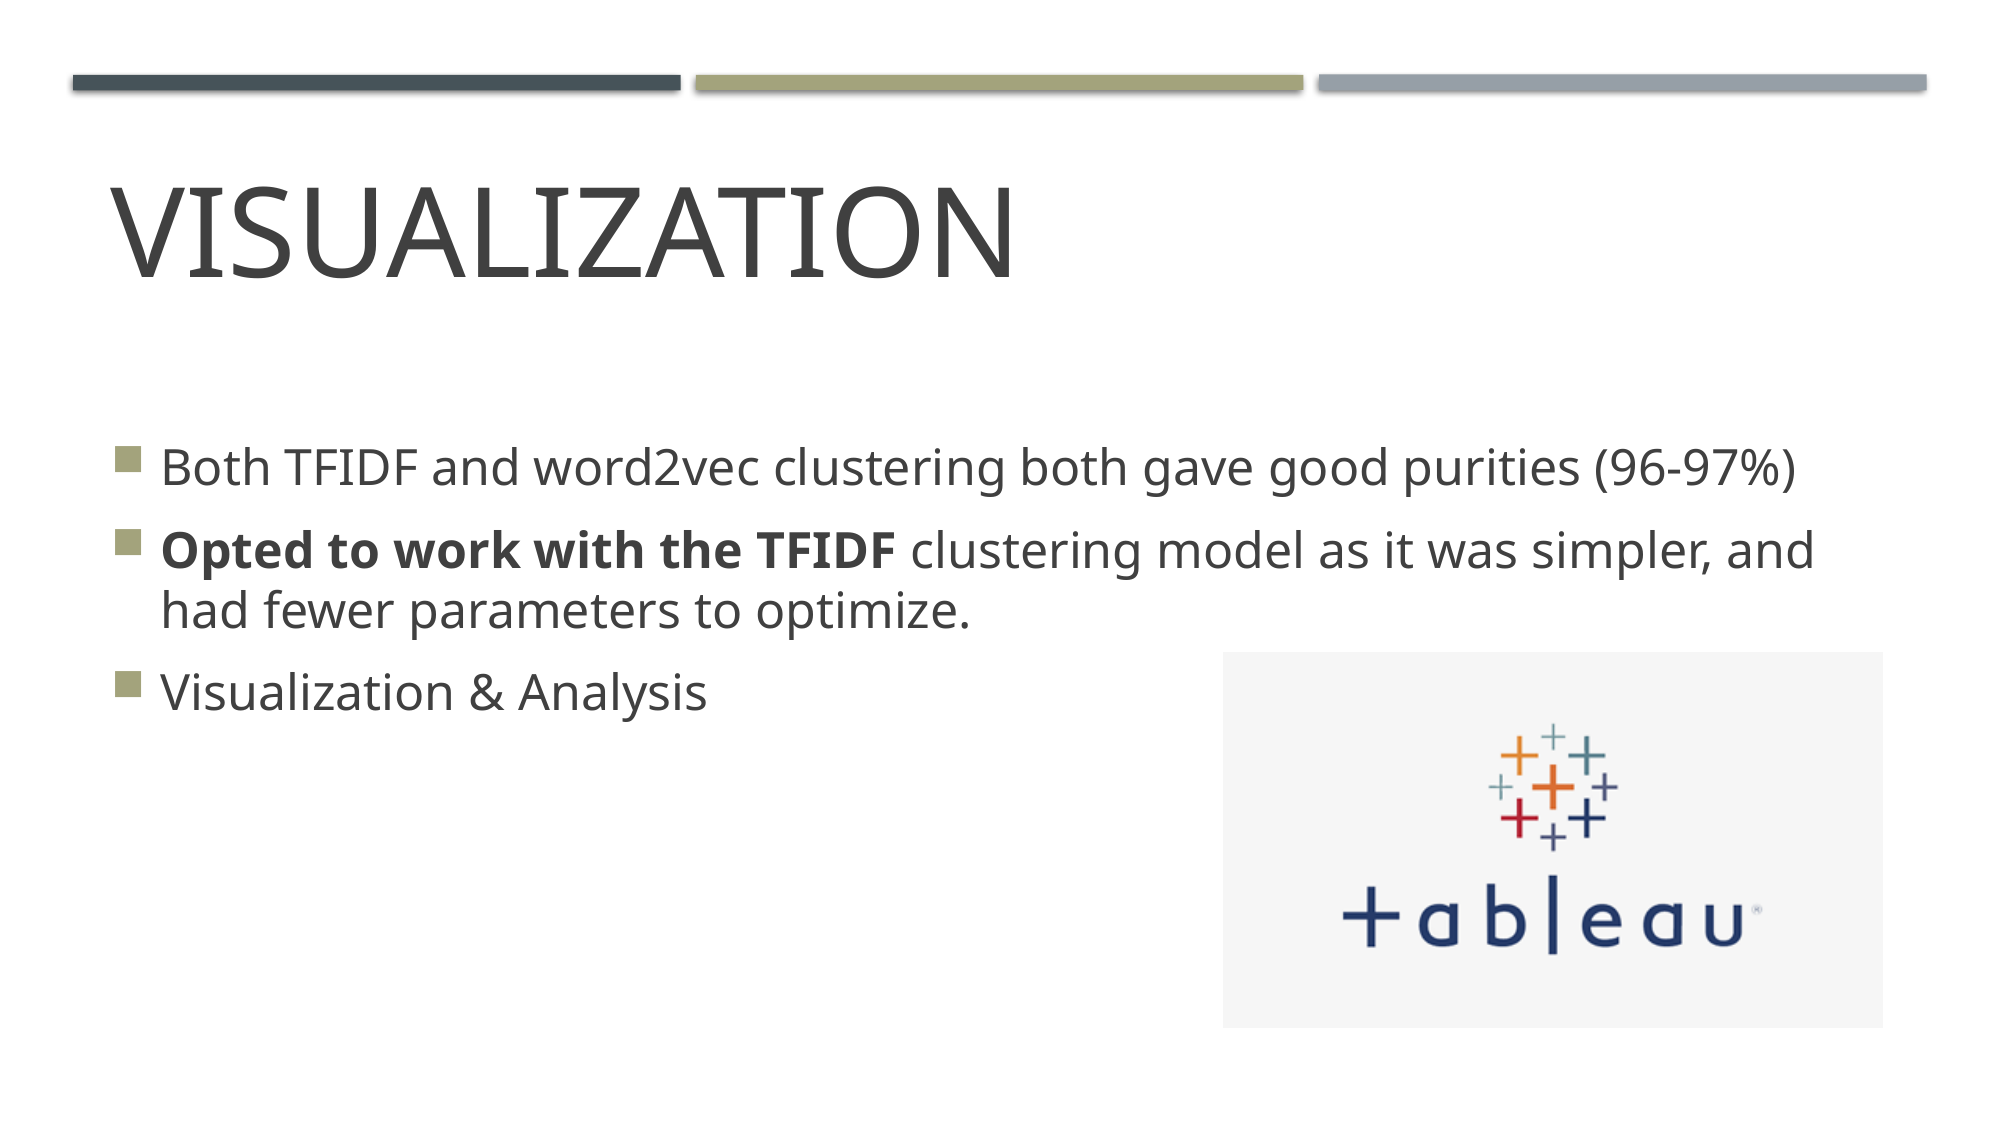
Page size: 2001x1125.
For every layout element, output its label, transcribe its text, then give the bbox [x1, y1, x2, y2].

title VISUALIZATION [95, 115, 1905, 311]
list Both TFIDF and word2vec clustering both gave good purities (96-97%) Opted to work with the TFIDF clustering model as it was simpler, and had fewer parameters to optimize. Visualization & Analysis [95, 383, 1905, 856]
picture [1222, 652, 1884, 1029]
